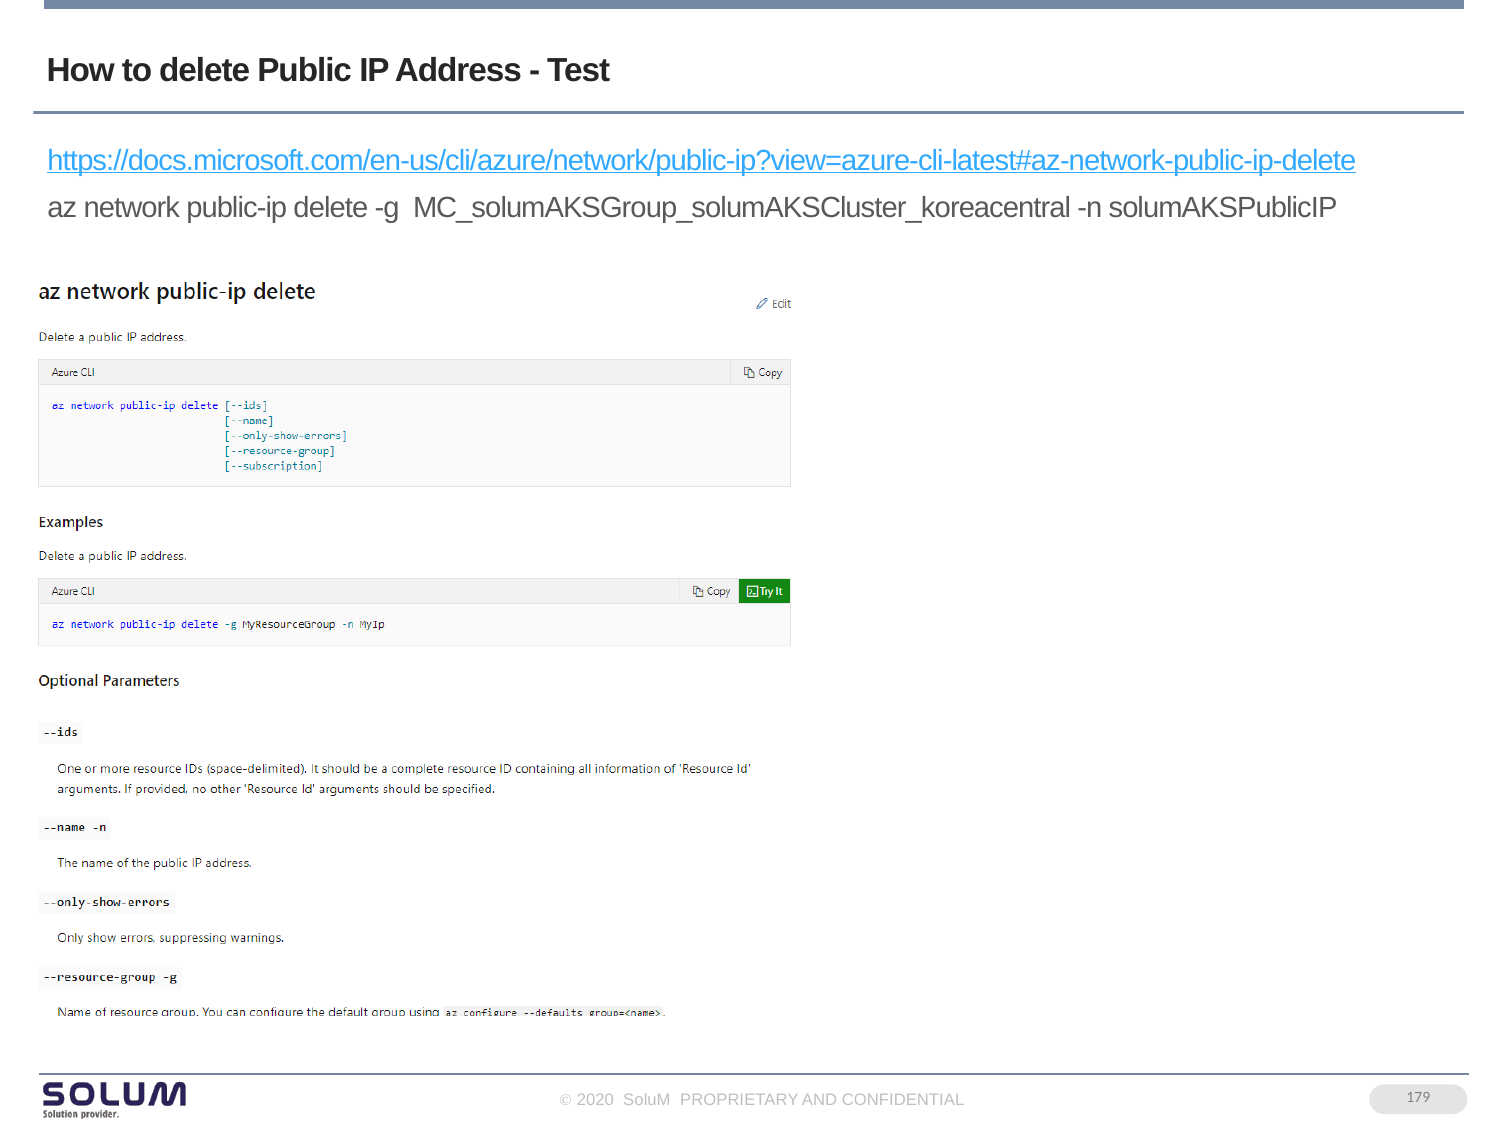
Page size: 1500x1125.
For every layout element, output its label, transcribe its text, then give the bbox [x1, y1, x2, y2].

title How to delete Public IP Address - Test [46, 28, 1349, 113]
picture [18, 276, 815, 1016]
subtitle https://docs.microsoft.com/en-us/cli/azure/network/public-ip?view=azure-cli-latest#az-network-public-ip-delete az network public-ip delete -g MC_solumAKSGroup_solumAKSCluster_koreacentral -n solumAKSPublicIP [33, 137, 1464, 562]
picture [41, 1080, 187, 1119]
